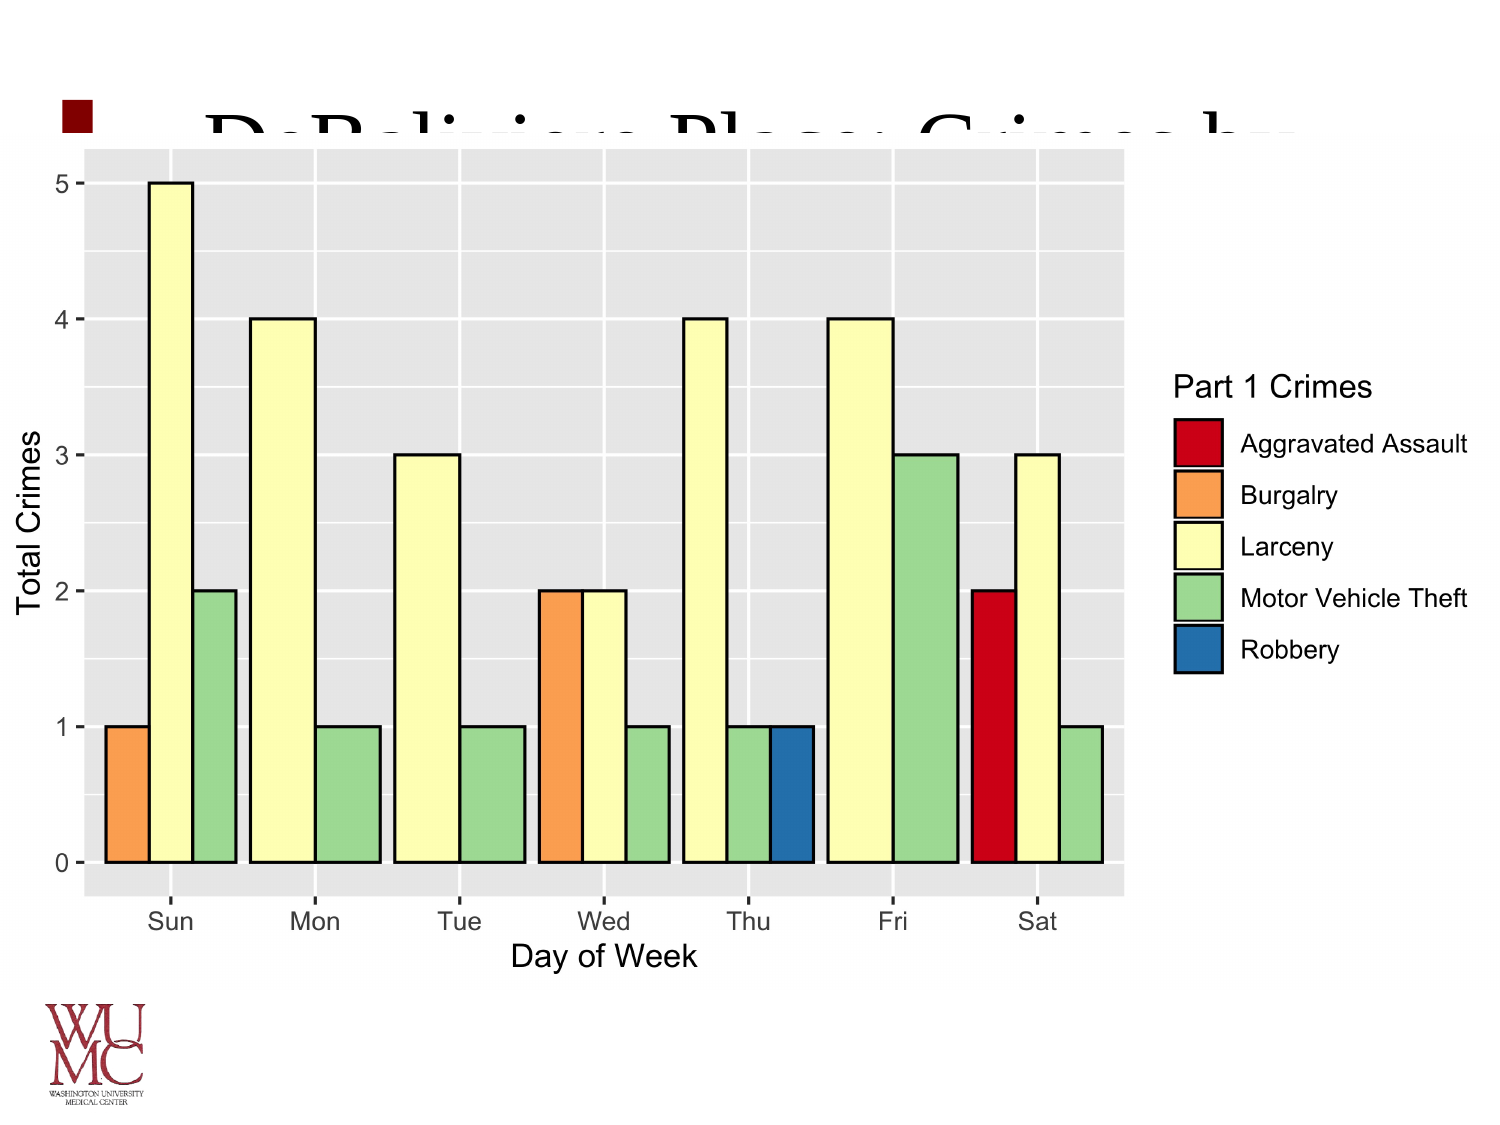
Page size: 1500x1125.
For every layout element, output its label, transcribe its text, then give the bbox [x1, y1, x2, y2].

picture [0, 133, 1500, 990]
title DeBaliviere Place: Crimes by Day & Category [112, 99, 1388, 131]
picture [41, 996, 156, 1113]
